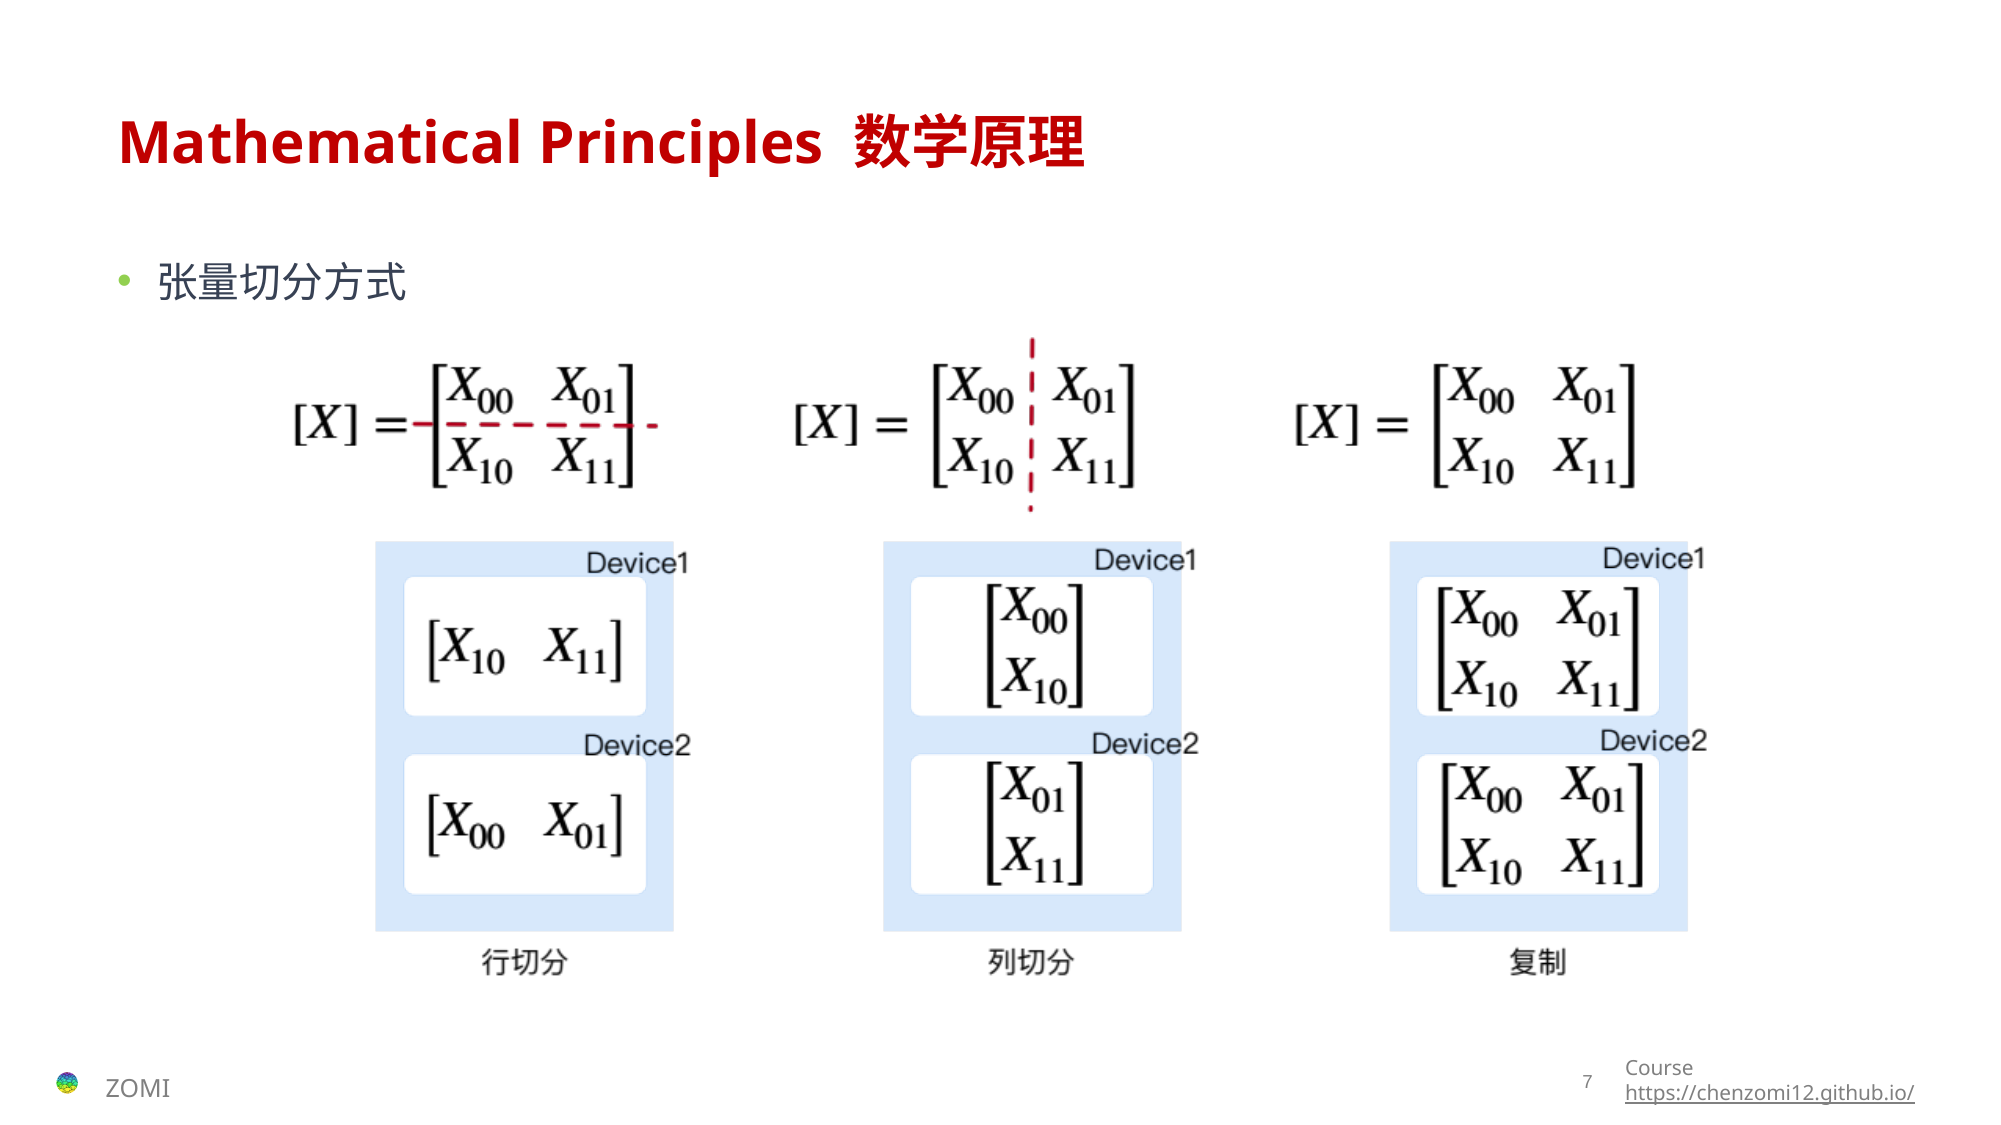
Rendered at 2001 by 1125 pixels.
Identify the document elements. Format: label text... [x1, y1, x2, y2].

list 张量切分方式 [102, 223, 1901, 1043]
picture [285, 303, 1718, 994]
title Mathematical Principles 数学原理 [102, 91, 1901, 189]
picture [57, 1073, 77, 1093]
